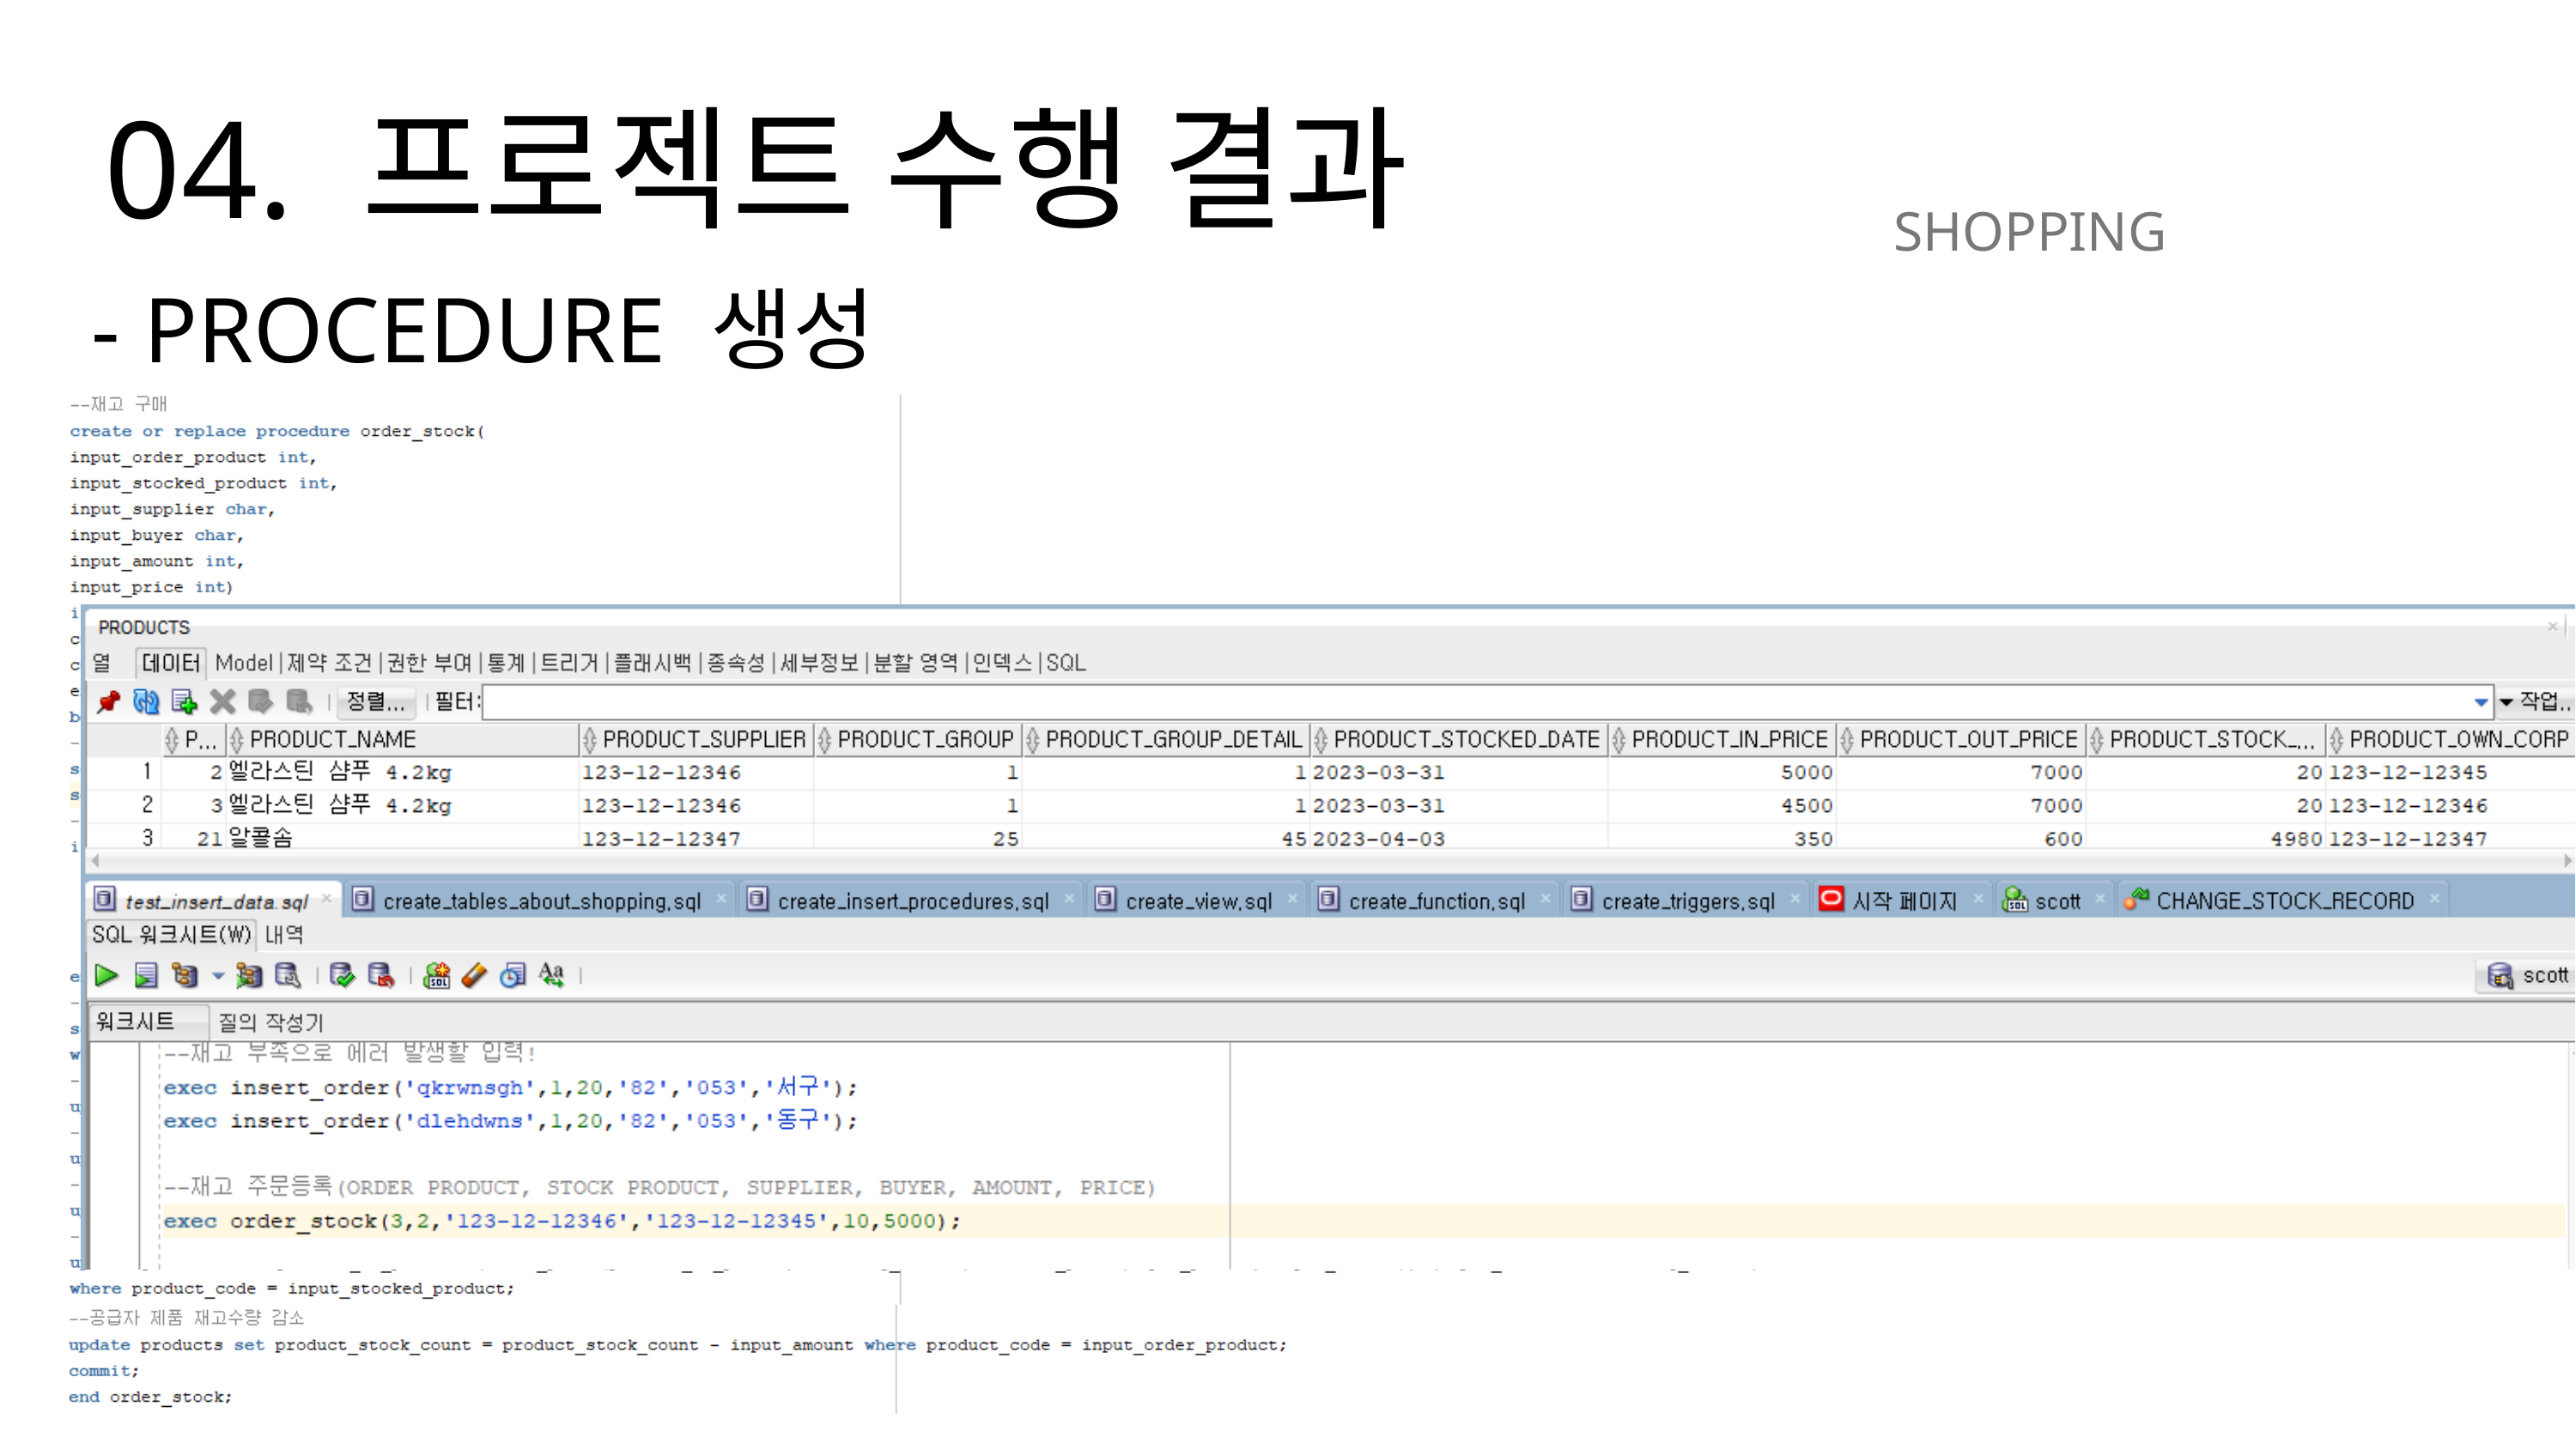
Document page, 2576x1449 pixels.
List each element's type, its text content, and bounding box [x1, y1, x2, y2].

text_box SHOPPING [1880, 191, 2576, 269]
picture [81, 604, 2576, 1270]
text_box 04. 프로젝트 수행 결과 [92, 77, 2098, 290]
text_box - PROCEDURE 생성 [0, 267, 1072, 387]
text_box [68, 395, 1916, 1414]
